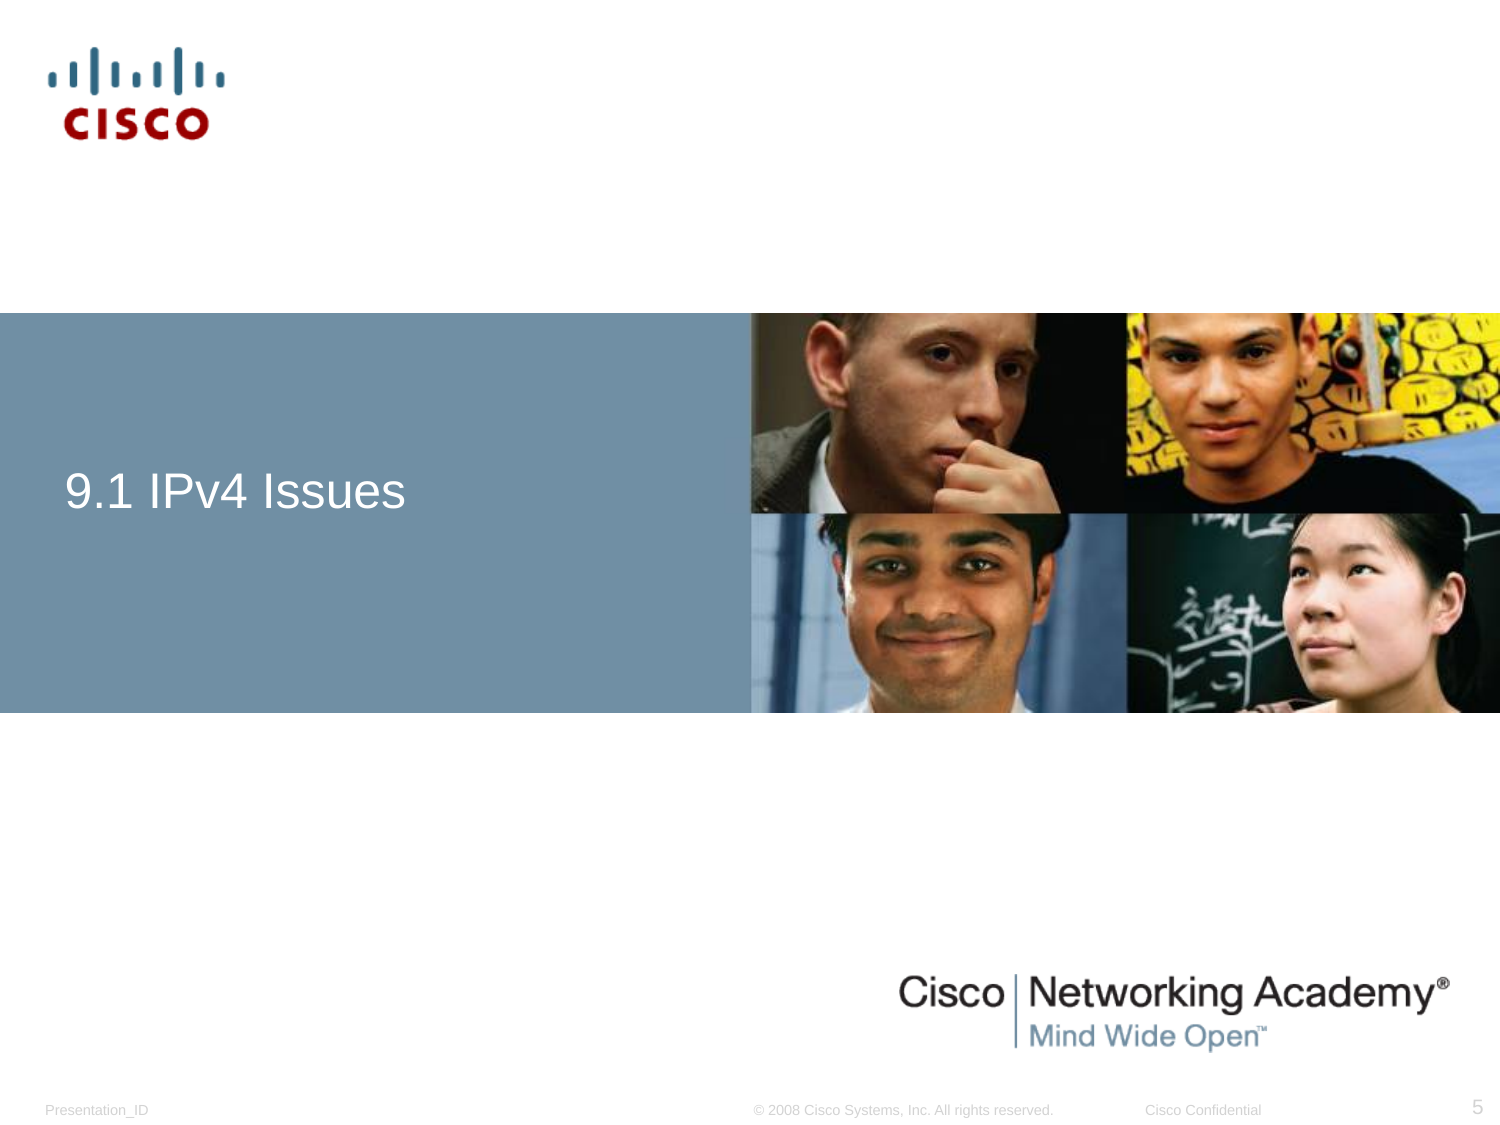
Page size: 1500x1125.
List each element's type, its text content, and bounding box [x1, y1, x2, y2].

title 9.1 IPv4 Issues [51, 371, 684, 615]
picture [40, 19, 233, 168]
picture [899, 974, 1450, 1053]
picture [0, 313, 1500, 713]
